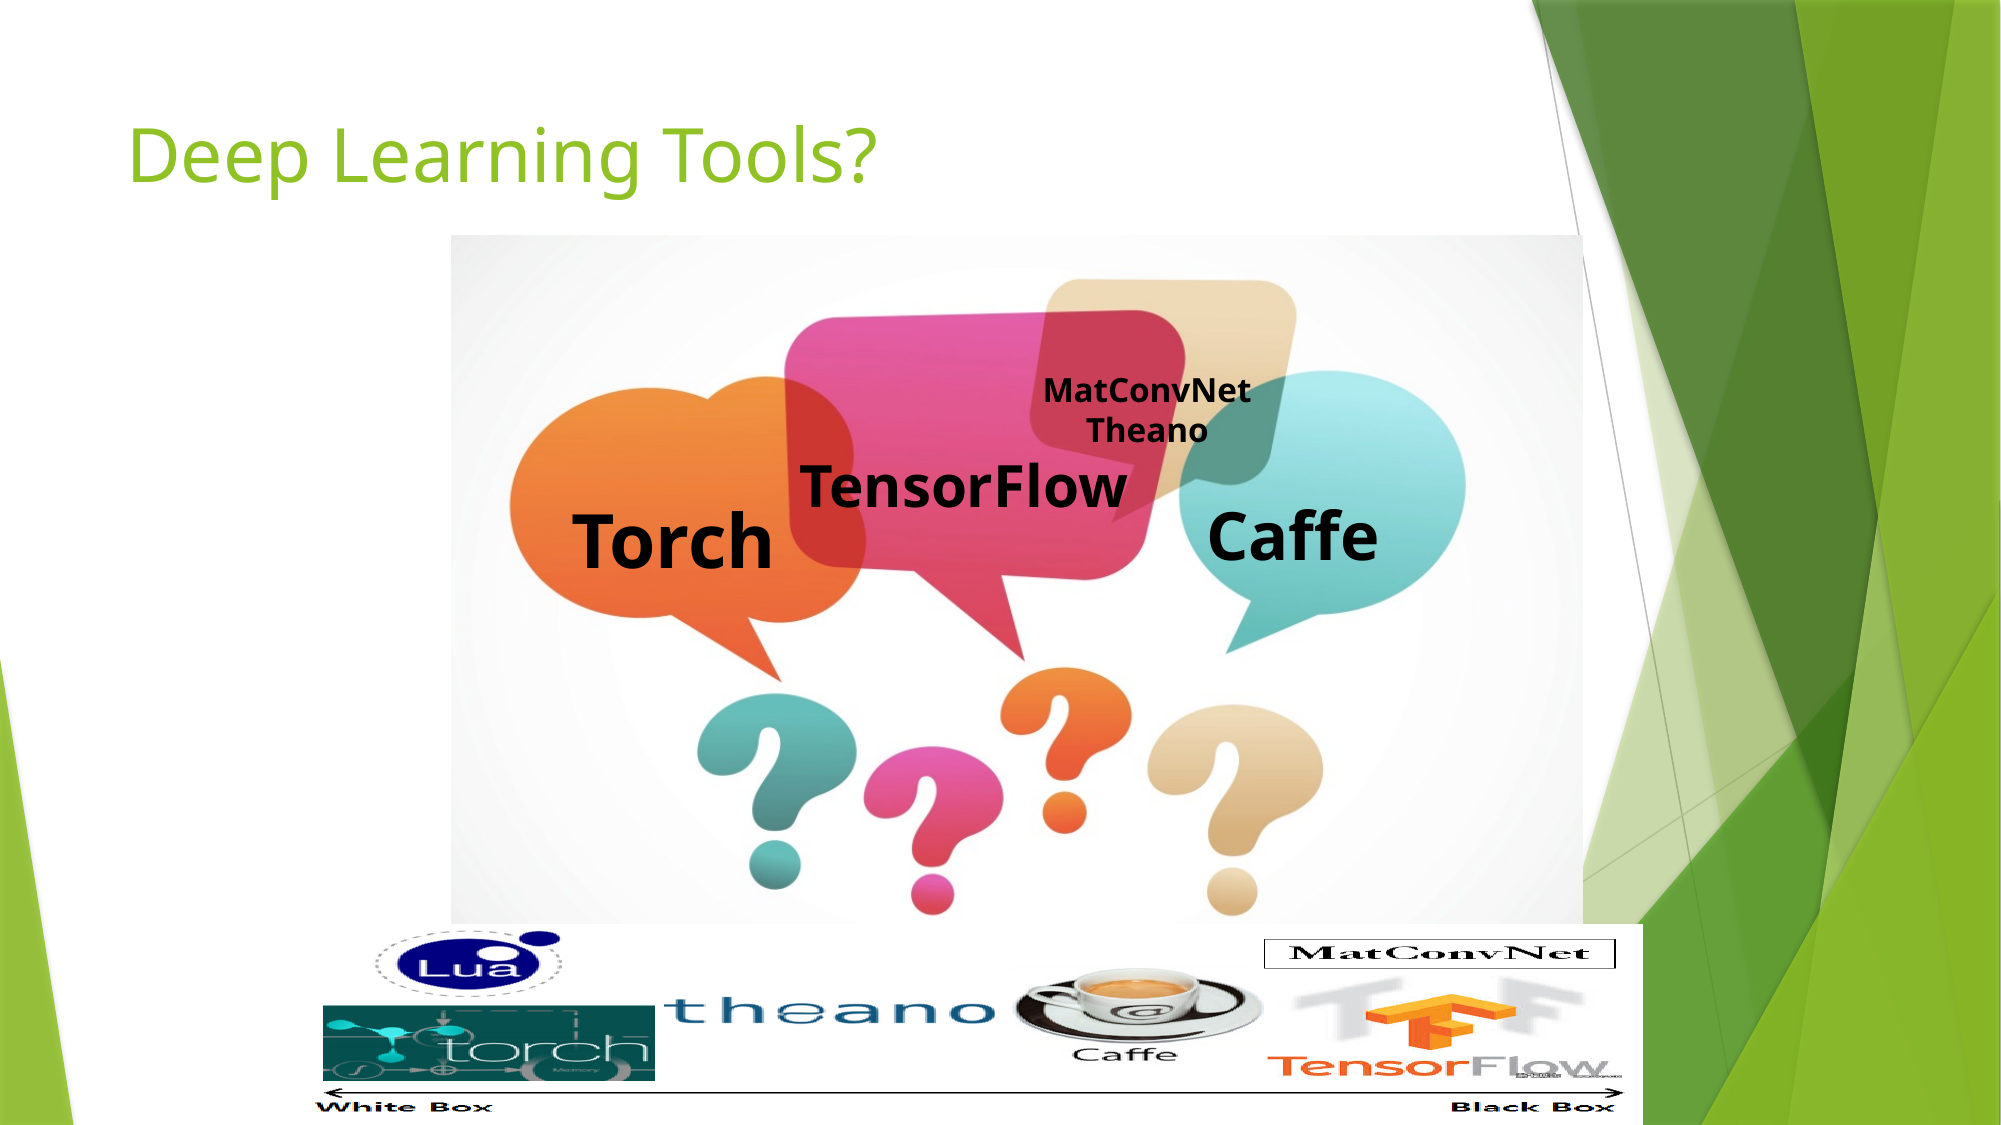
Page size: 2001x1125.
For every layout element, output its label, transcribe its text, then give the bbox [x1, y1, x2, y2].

title Deep Learning Tools? [111, 99, 1522, 317]
picture [292, 234, 1644, 1125]
